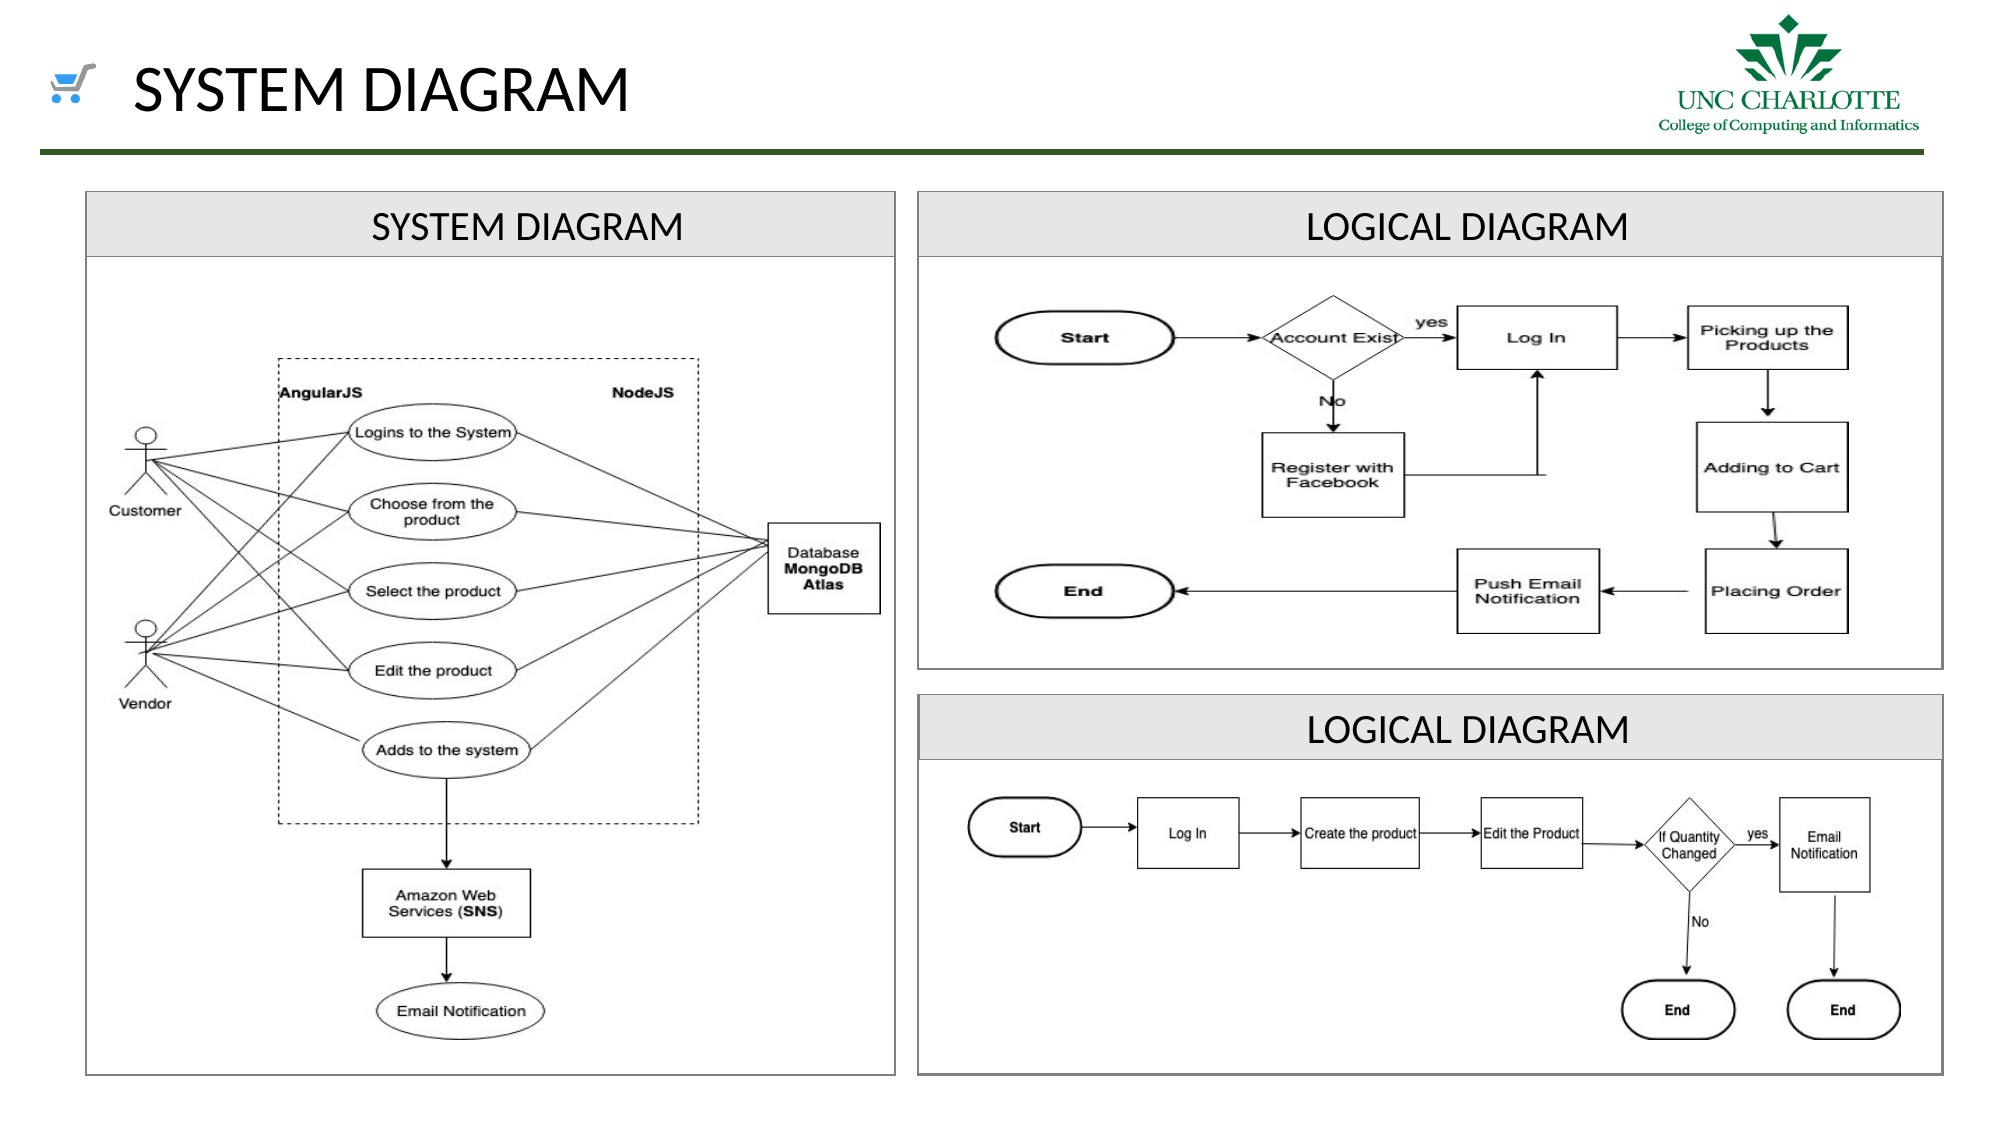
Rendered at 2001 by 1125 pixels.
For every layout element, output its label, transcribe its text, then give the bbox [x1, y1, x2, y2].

text_box [917, 191, 1944, 670]
picture [1656, 0, 1920, 148]
picture [967, 796, 1901, 1040]
text_box LOGICAL DIAGRAM [919, 694, 1943, 760]
text_box [917, 694, 1944, 1076]
picture [109, 358, 881, 1040]
text_box [85, 191, 896, 1076]
picture [43, 61, 99, 109]
text_box LOGICAL DIAGRAM [918, 191, 1943, 257]
picture [993, 295, 1849, 634]
text_box SYSTEM DIAGRAM [86, 191, 895, 257]
text_box SYSTEM DIAGRAM [28, 37, 1386, 133]
